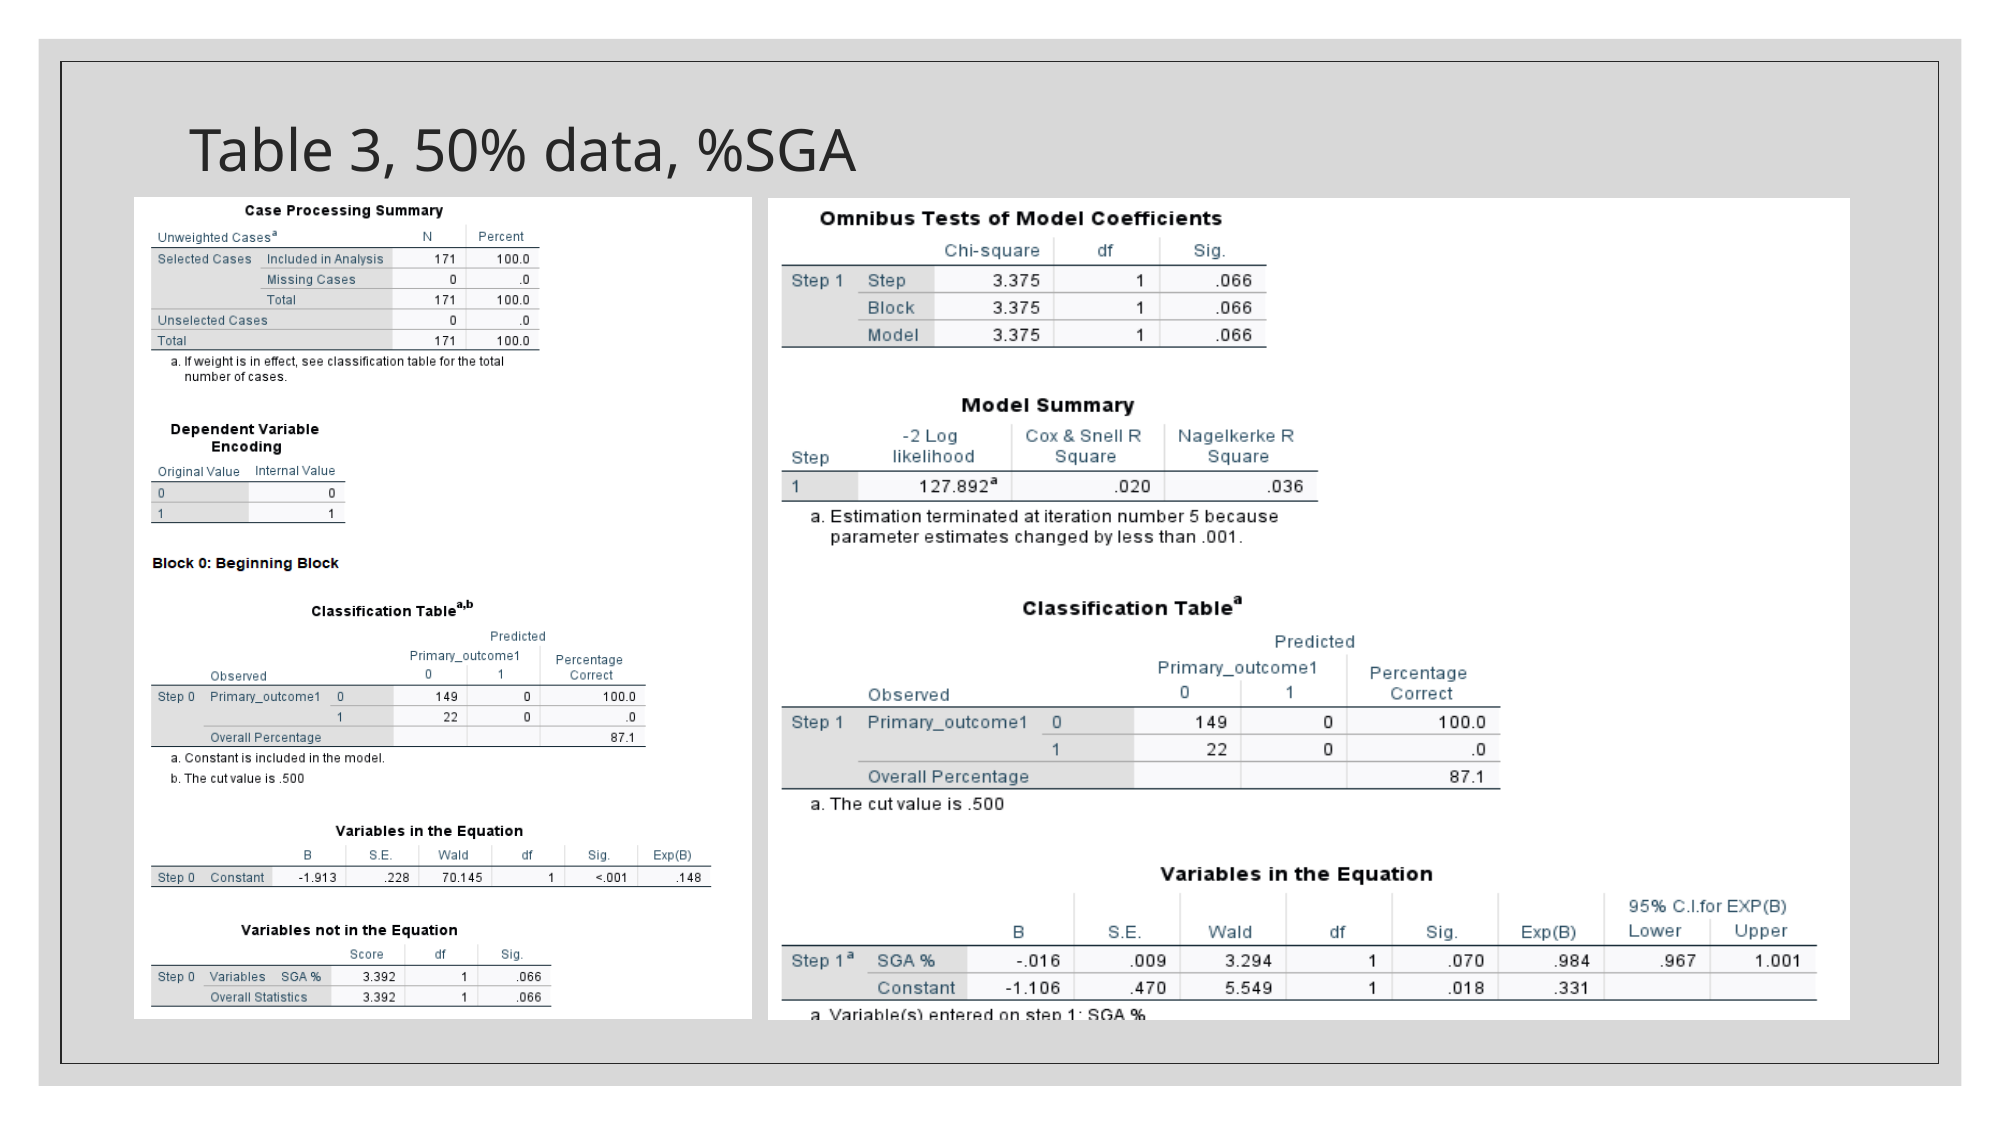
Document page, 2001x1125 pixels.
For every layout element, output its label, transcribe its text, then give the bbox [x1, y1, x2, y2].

title Table 3, 50% data, %SGA [174, 105, 1825, 200]
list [134, 197, 752, 1019]
picture [768, 198, 1850, 1020]
